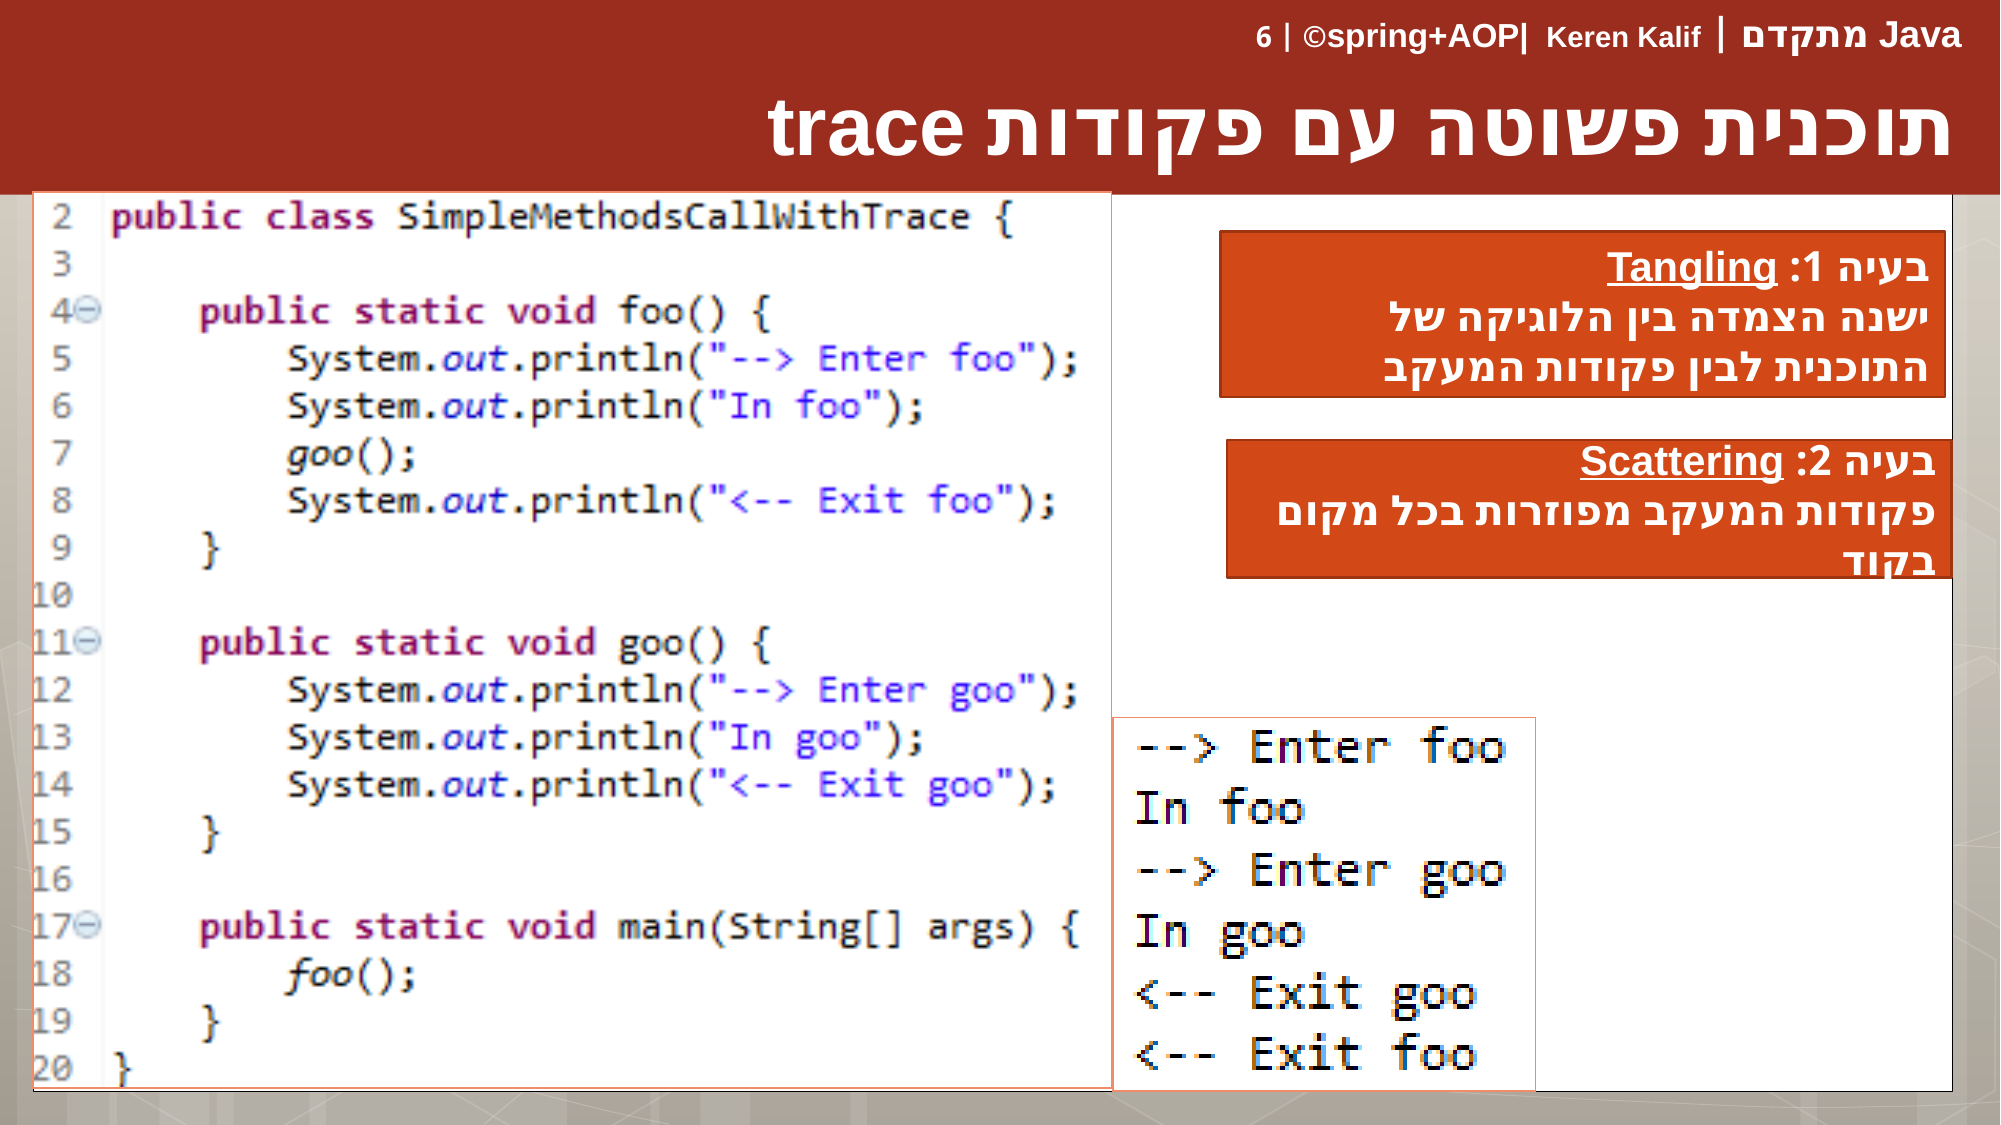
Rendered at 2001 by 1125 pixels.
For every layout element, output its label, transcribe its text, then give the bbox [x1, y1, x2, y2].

picture [33, 192, 1112, 1088]
text_box בעיה 1: Tangling ישנה הצמדה בין הלוגיקה של התוכנית לבין פקודות המעקב [1219, 230, 1946, 398]
picture [1113, 718, 1536, 1091]
text_box בעיה 2: Scattering פקודות המעקב מפוזרות בכל מקום בקוד [1226, 439, 1953, 579]
title תוכנית פשוטה עם פקודות trace [0, 64, 1973, 187]
